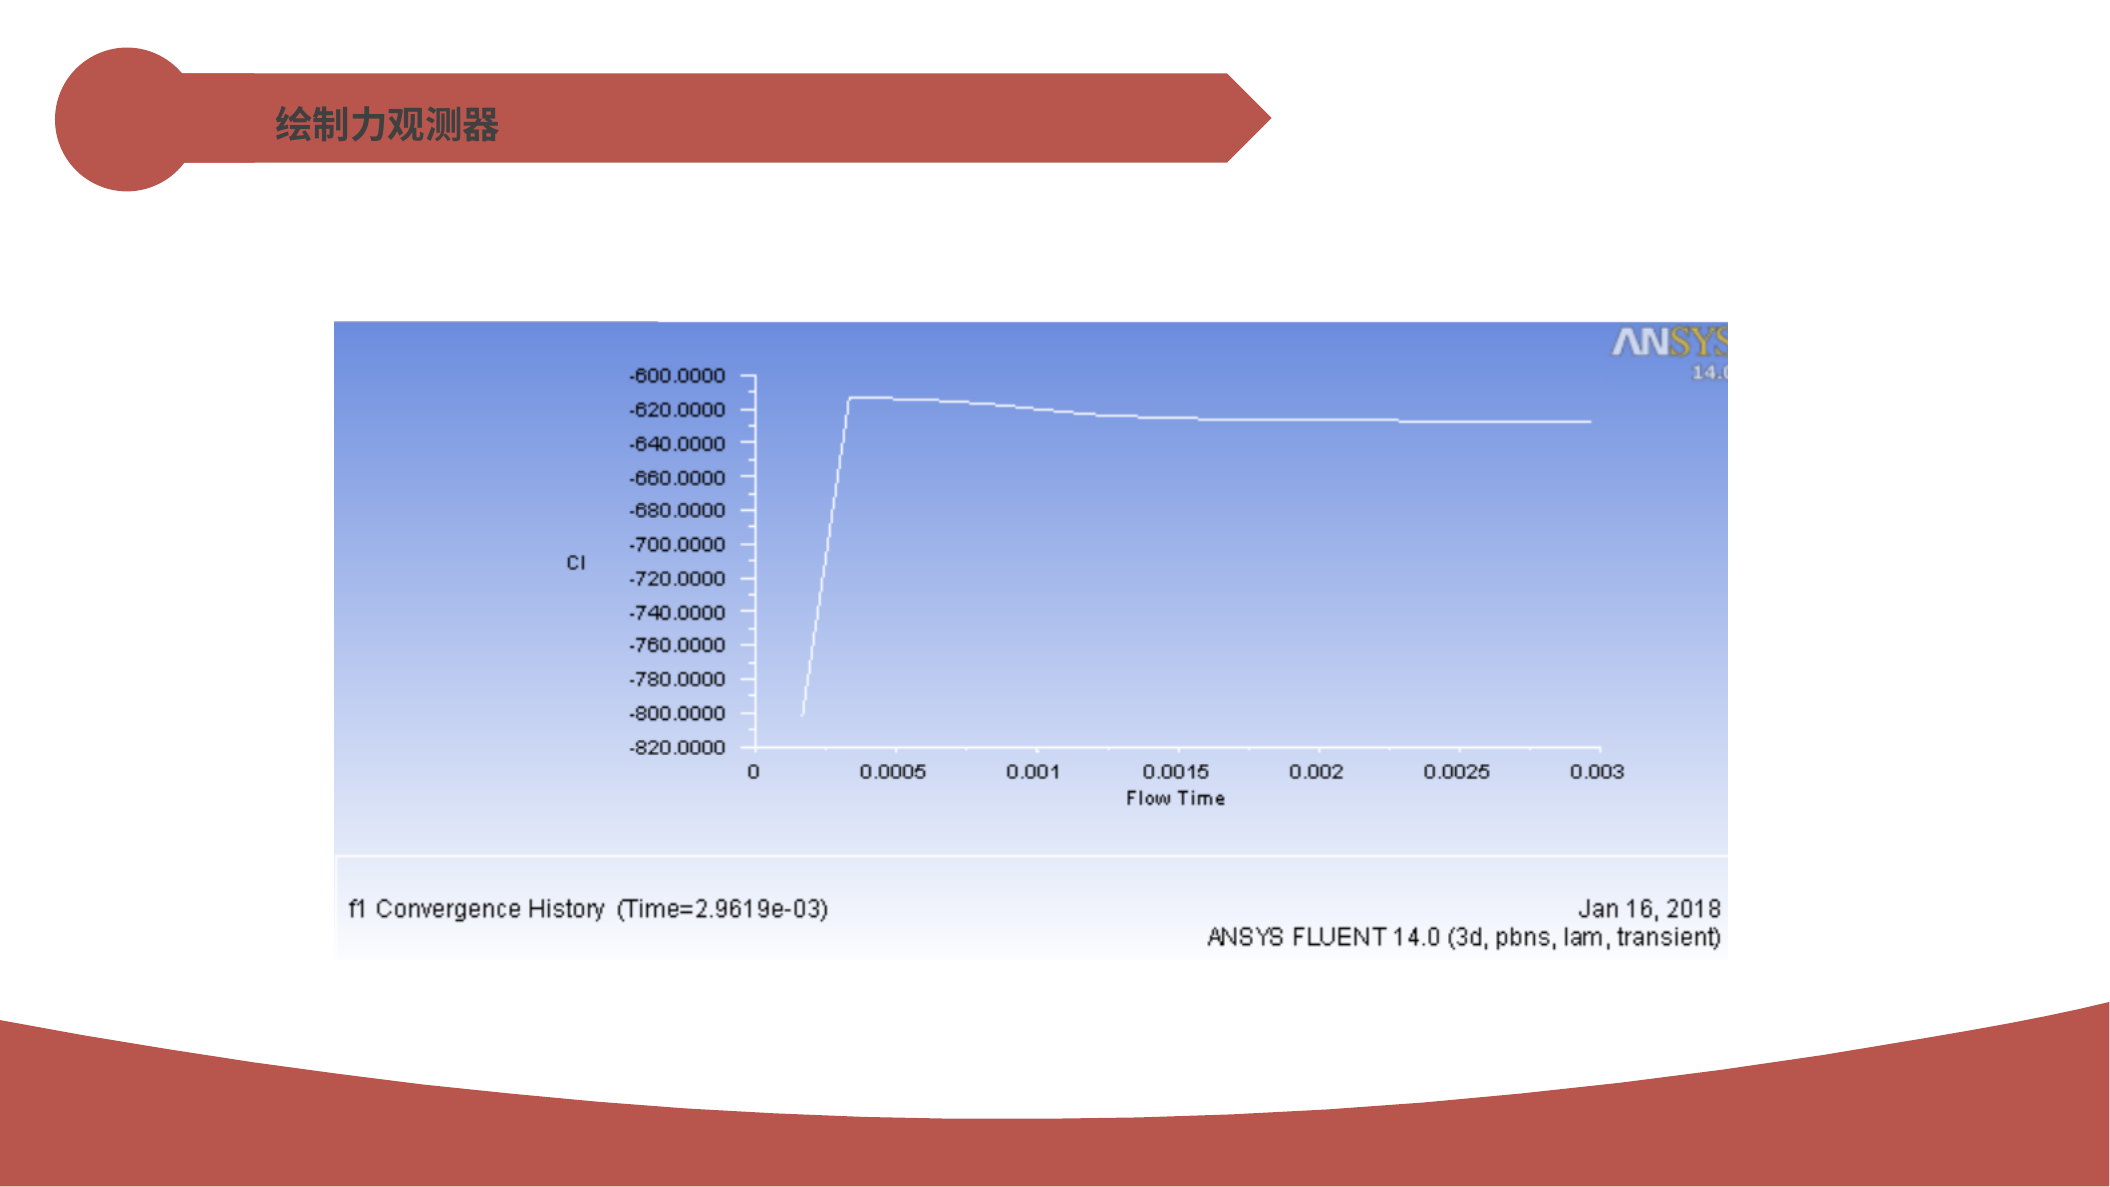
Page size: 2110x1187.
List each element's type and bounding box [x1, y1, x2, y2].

text_box [97, 73, 1272, 163]
text_box [53, 46, 186, 193]
picture [334, 321, 1728, 960]
text_box [0, 1001, 2110, 1187]
